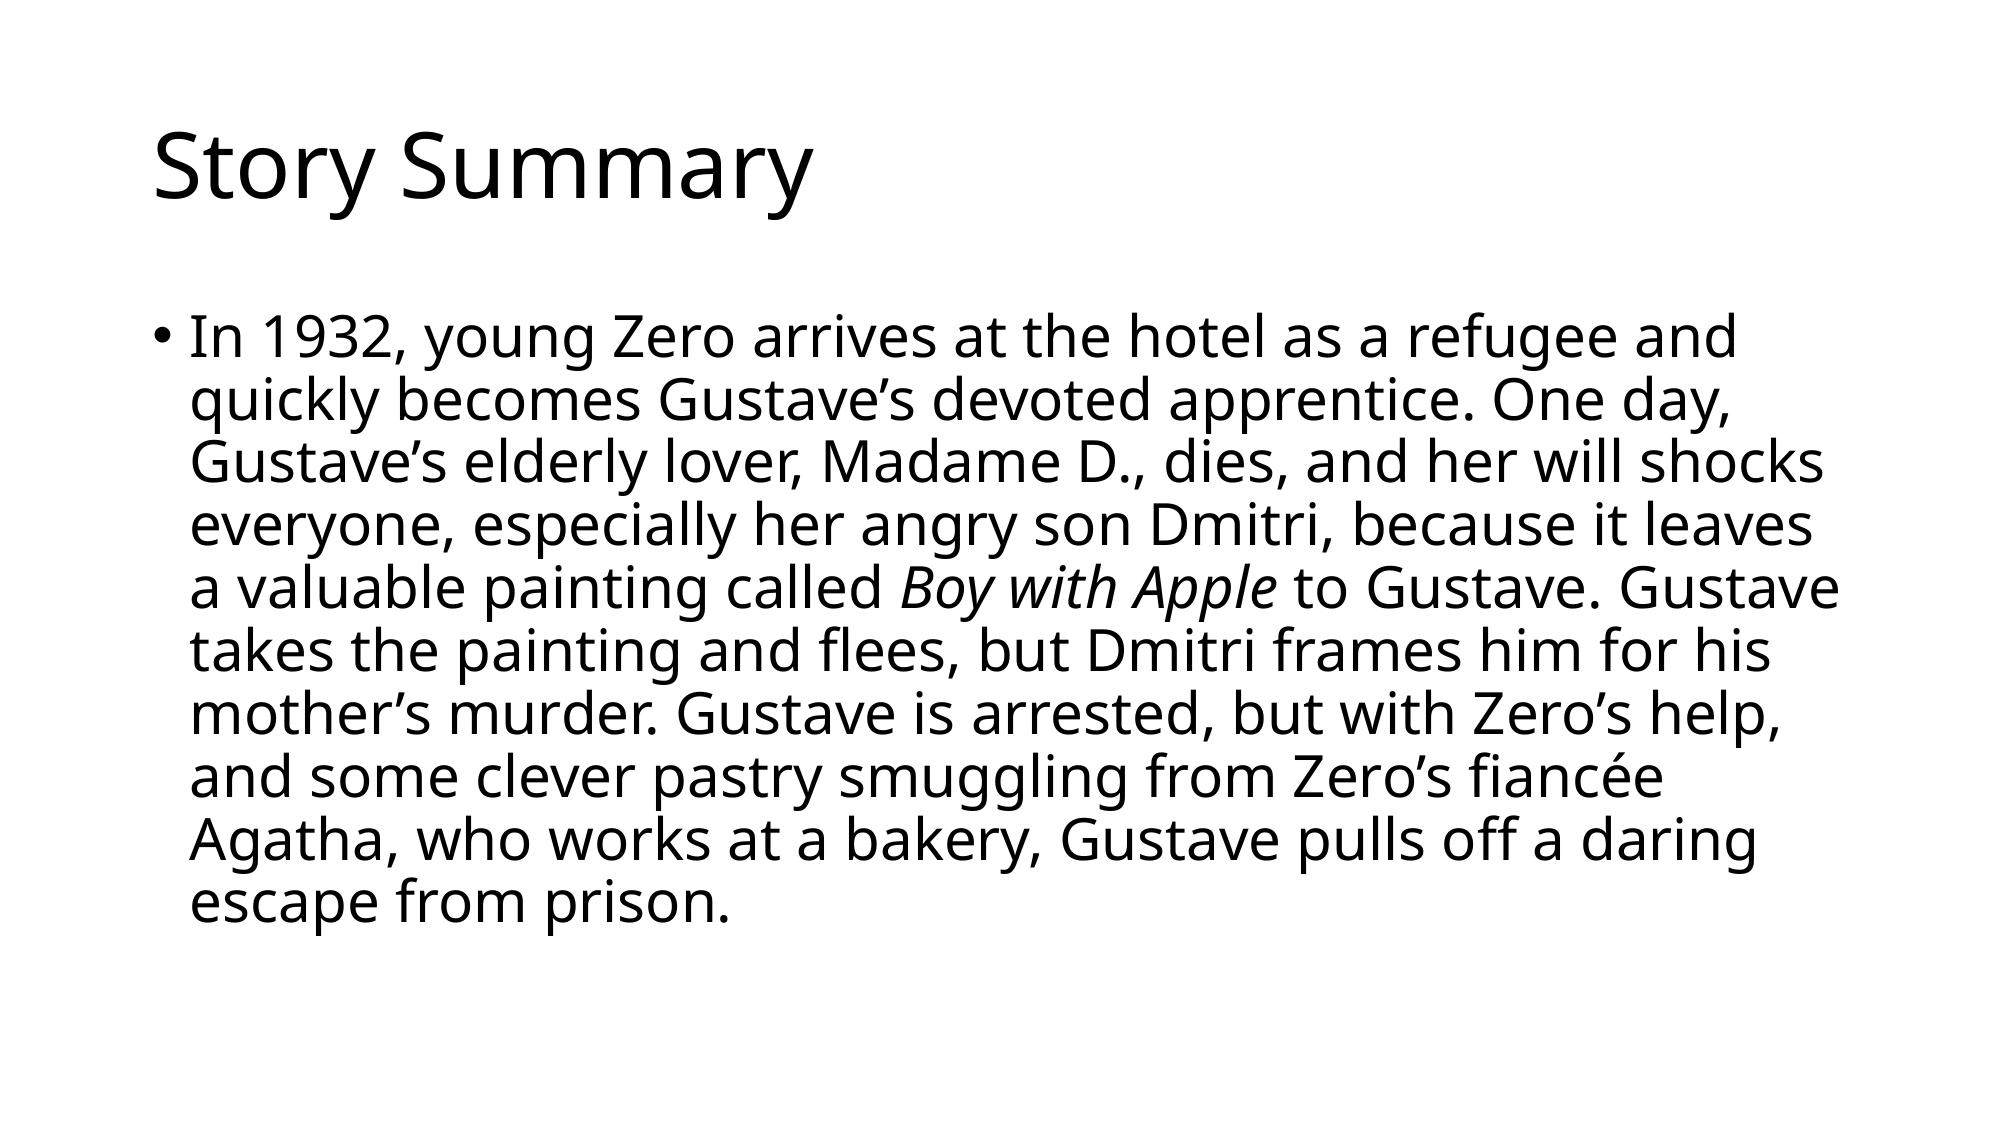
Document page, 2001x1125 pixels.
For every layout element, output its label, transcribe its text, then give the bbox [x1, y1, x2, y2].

title Story Summary [137, 59, 1863, 278]
list In 1932, young Zero arrives at the hotel as a refugee and quickly becomes Gustave’s devoted apprentice. One day, Gustave’s elderly lover, Madame D., dies, and her will shocks everyone, especially her angry son Dmitri, because it leaves a valuable painting called Boy with Apple to Gustave. Gustave takes the painting and flees, but Dmitri frames him for his mother’s murder. Gustave is arrested, but with Zero’s help, and some clever pastry smuggling from Zero’s fiancée Agatha, who works at a bakery, Gustave pulls off a daring escape from prison. [137, 299, 1863, 1014]
